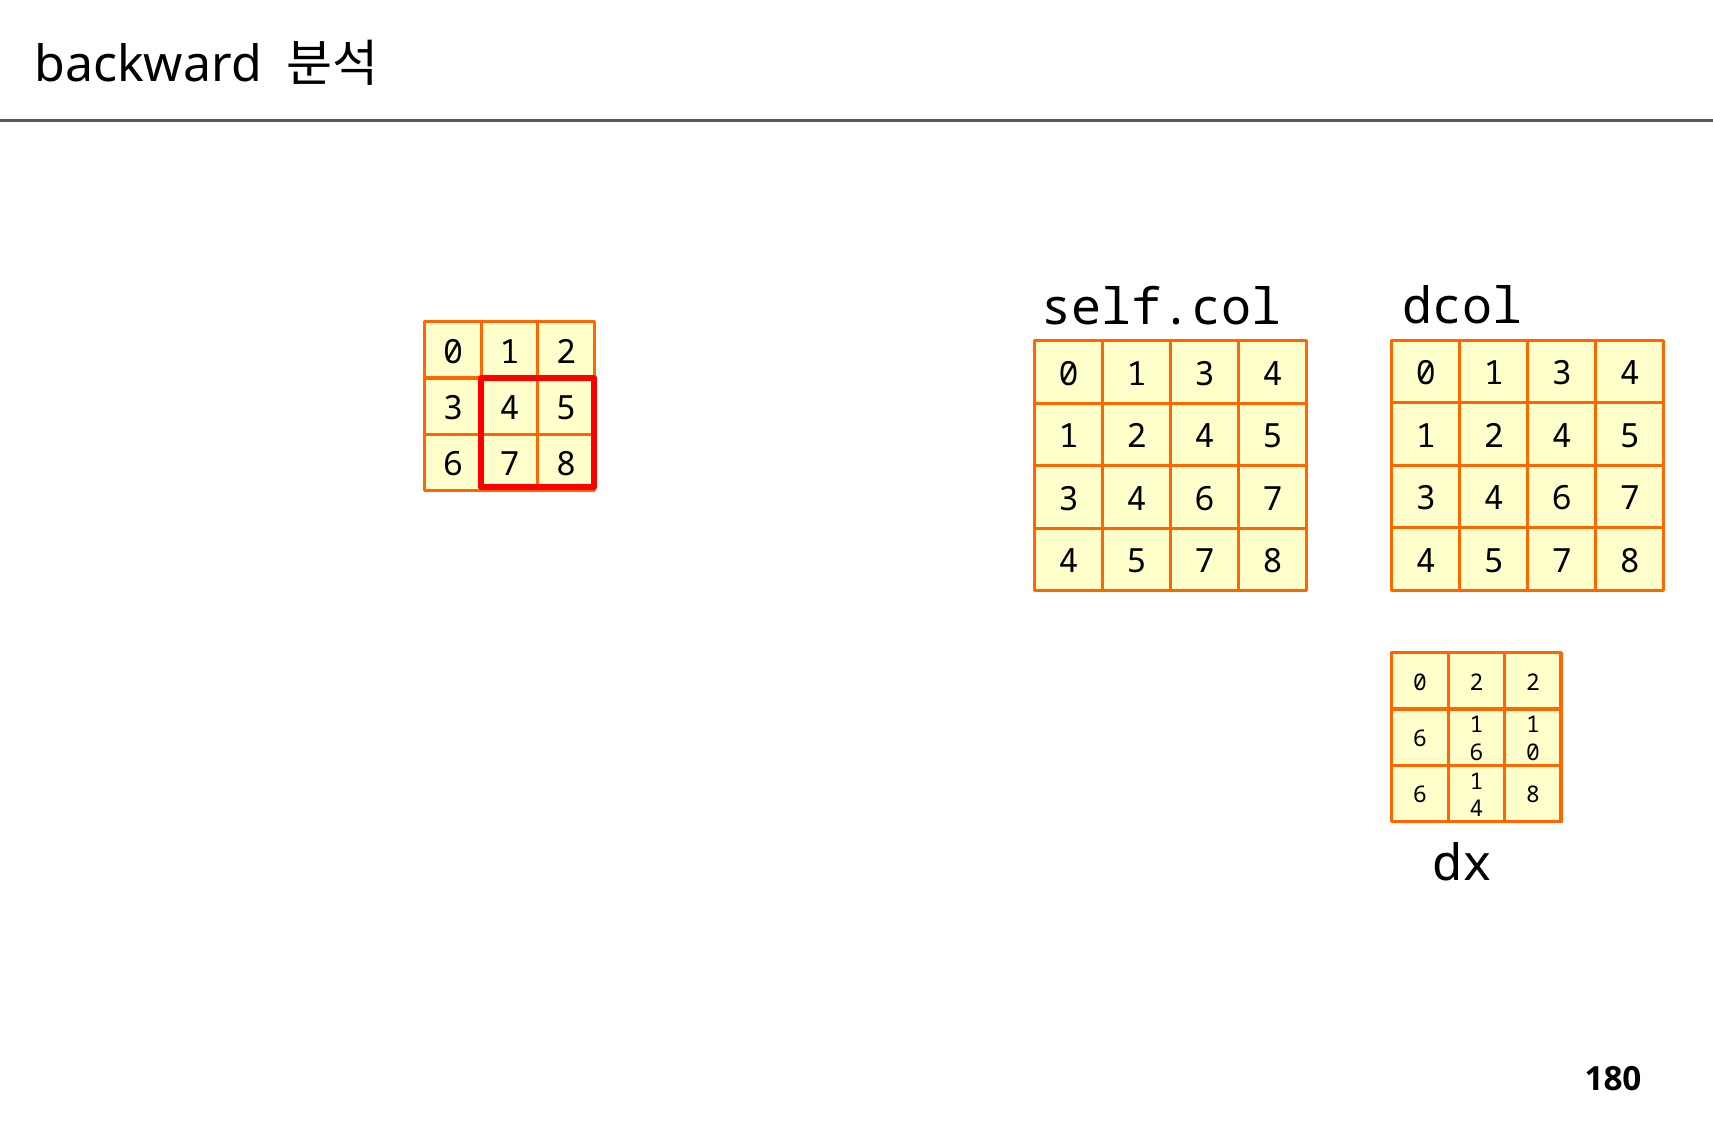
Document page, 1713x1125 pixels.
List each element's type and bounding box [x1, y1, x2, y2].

text_box [19, 24, 394, 99]
text_box [1026, 267, 1308, 591]
text_box [1391, 652, 1562, 898]
text_box [1387, 266, 1665, 591]
text_box [424, 321, 596, 492]
